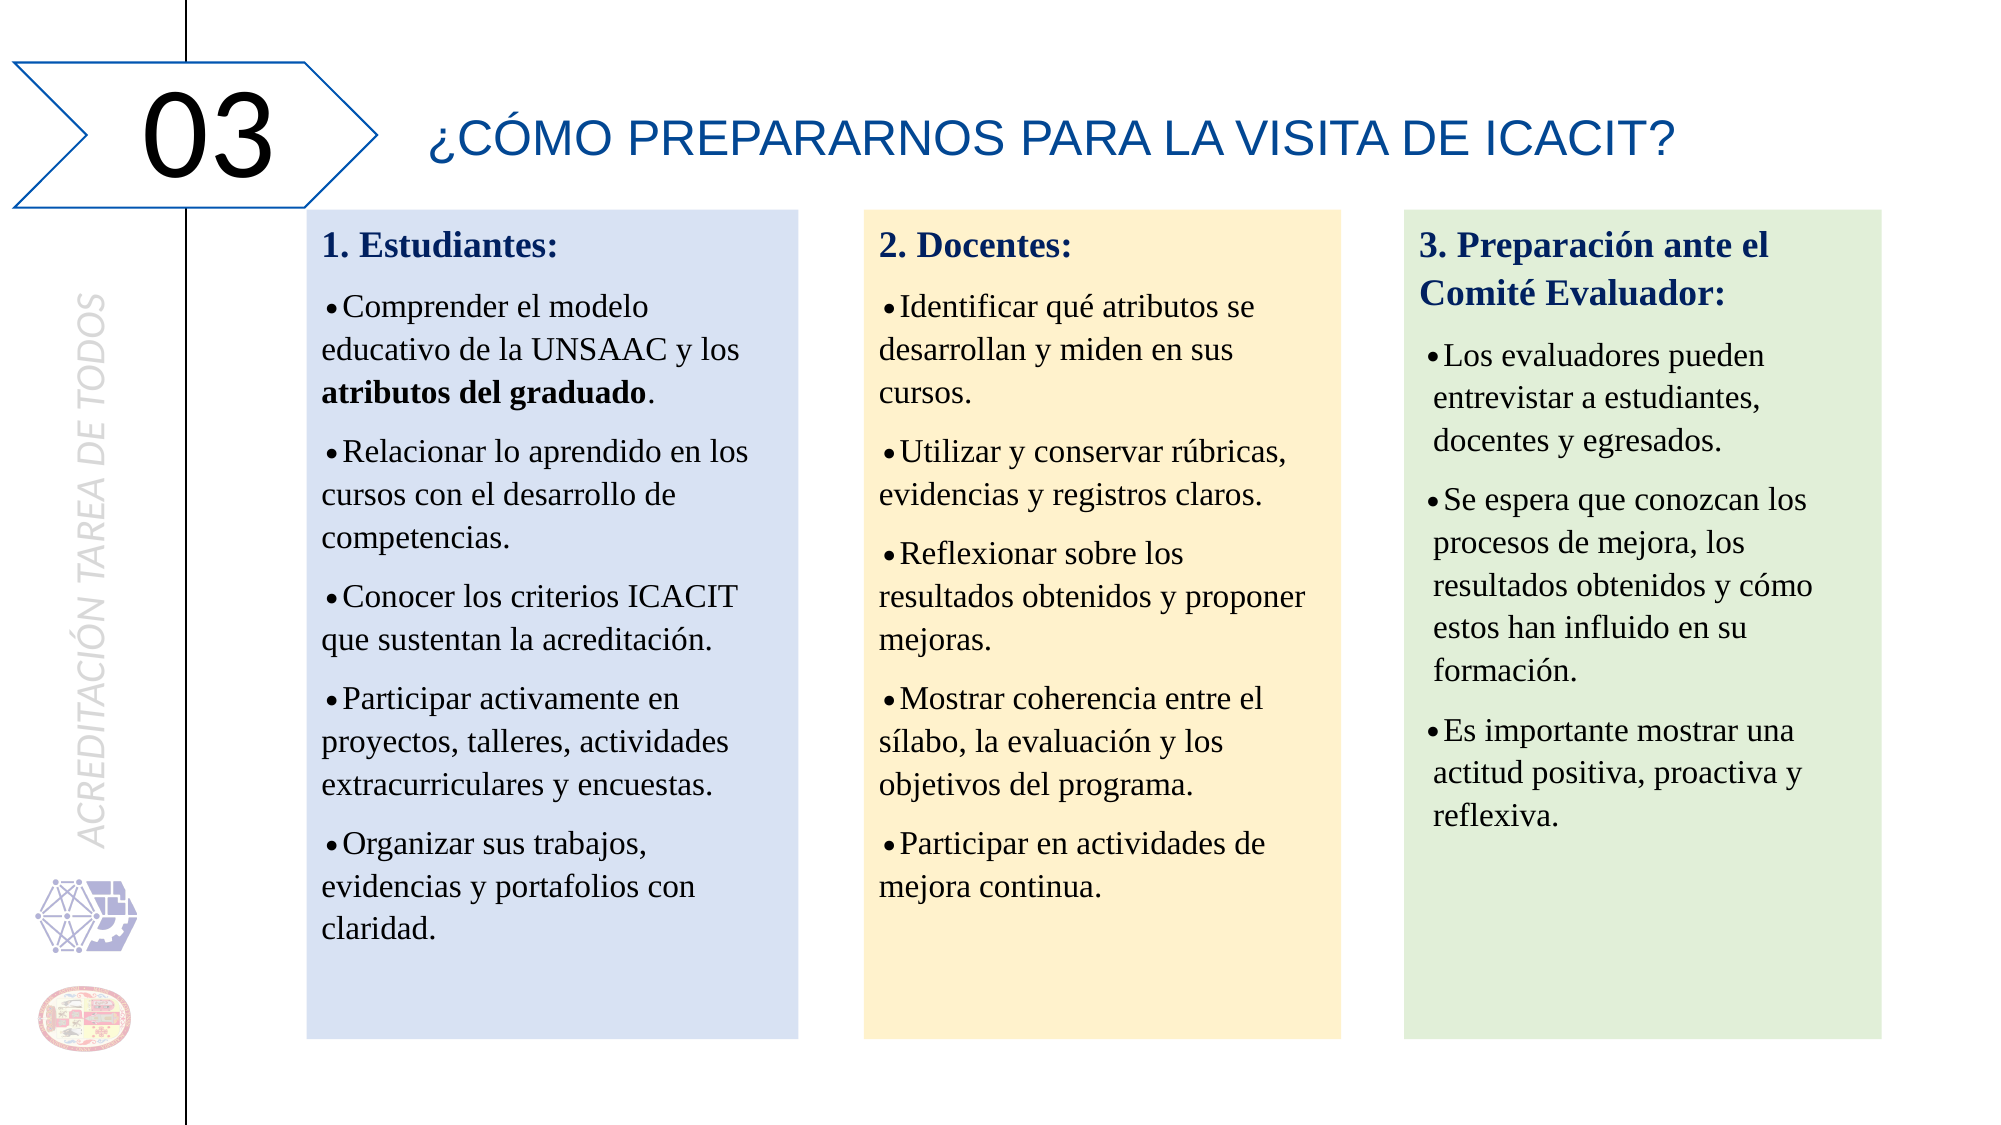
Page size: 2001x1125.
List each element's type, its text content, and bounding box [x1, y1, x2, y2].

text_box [24, 0, 151, 1063]
text_box 1. Estudiantes: Comprender el modelo educativo de la UNSAAC y los atributos del graduado. Relacionar lo aprendido en los cursos con el desarrollo de competencias. Conocer los criterios ICACIT que sustentan la acreditación. Participar activamente en proyectos, talleres, actividades extracurriculares y encuestas. Organizar sus trabajos, evidencias y portafolios con claridad. [306, 209, 799, 1040]
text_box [155, 62, 378, 208]
title ¿CÓMO PREPARARNOS PARA LA VISITA DE ICACIT? [427, 8, 2000, 174]
text_box 2. Docentes: Identificar qué atributos se desarrollan y miden en sus cursos. Utilizar y conservar rúbricas, evidencias y registros claros. Reflexionar sobre los resultados obtenidos y proponer mejoras. Mostrar coherencia entre el sílabo, la evaluación y los objetivos del programa. Participar en actividades de mejora continua. [863, 209, 1342, 1040]
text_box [13, 62, 19, 208]
text_box 3. Preparación ante el Comité Evaluador: Los evaluadores pueden entrevistar a estudiantes, docentes y egresados. Se espera que conozcan los procesos de mejora, los resultados obtenidos y cómo estos han influido en su formación. Es importante mostrar una actitud positiva, proactiva y reflexiva. [1404, 209, 1882, 1040]
